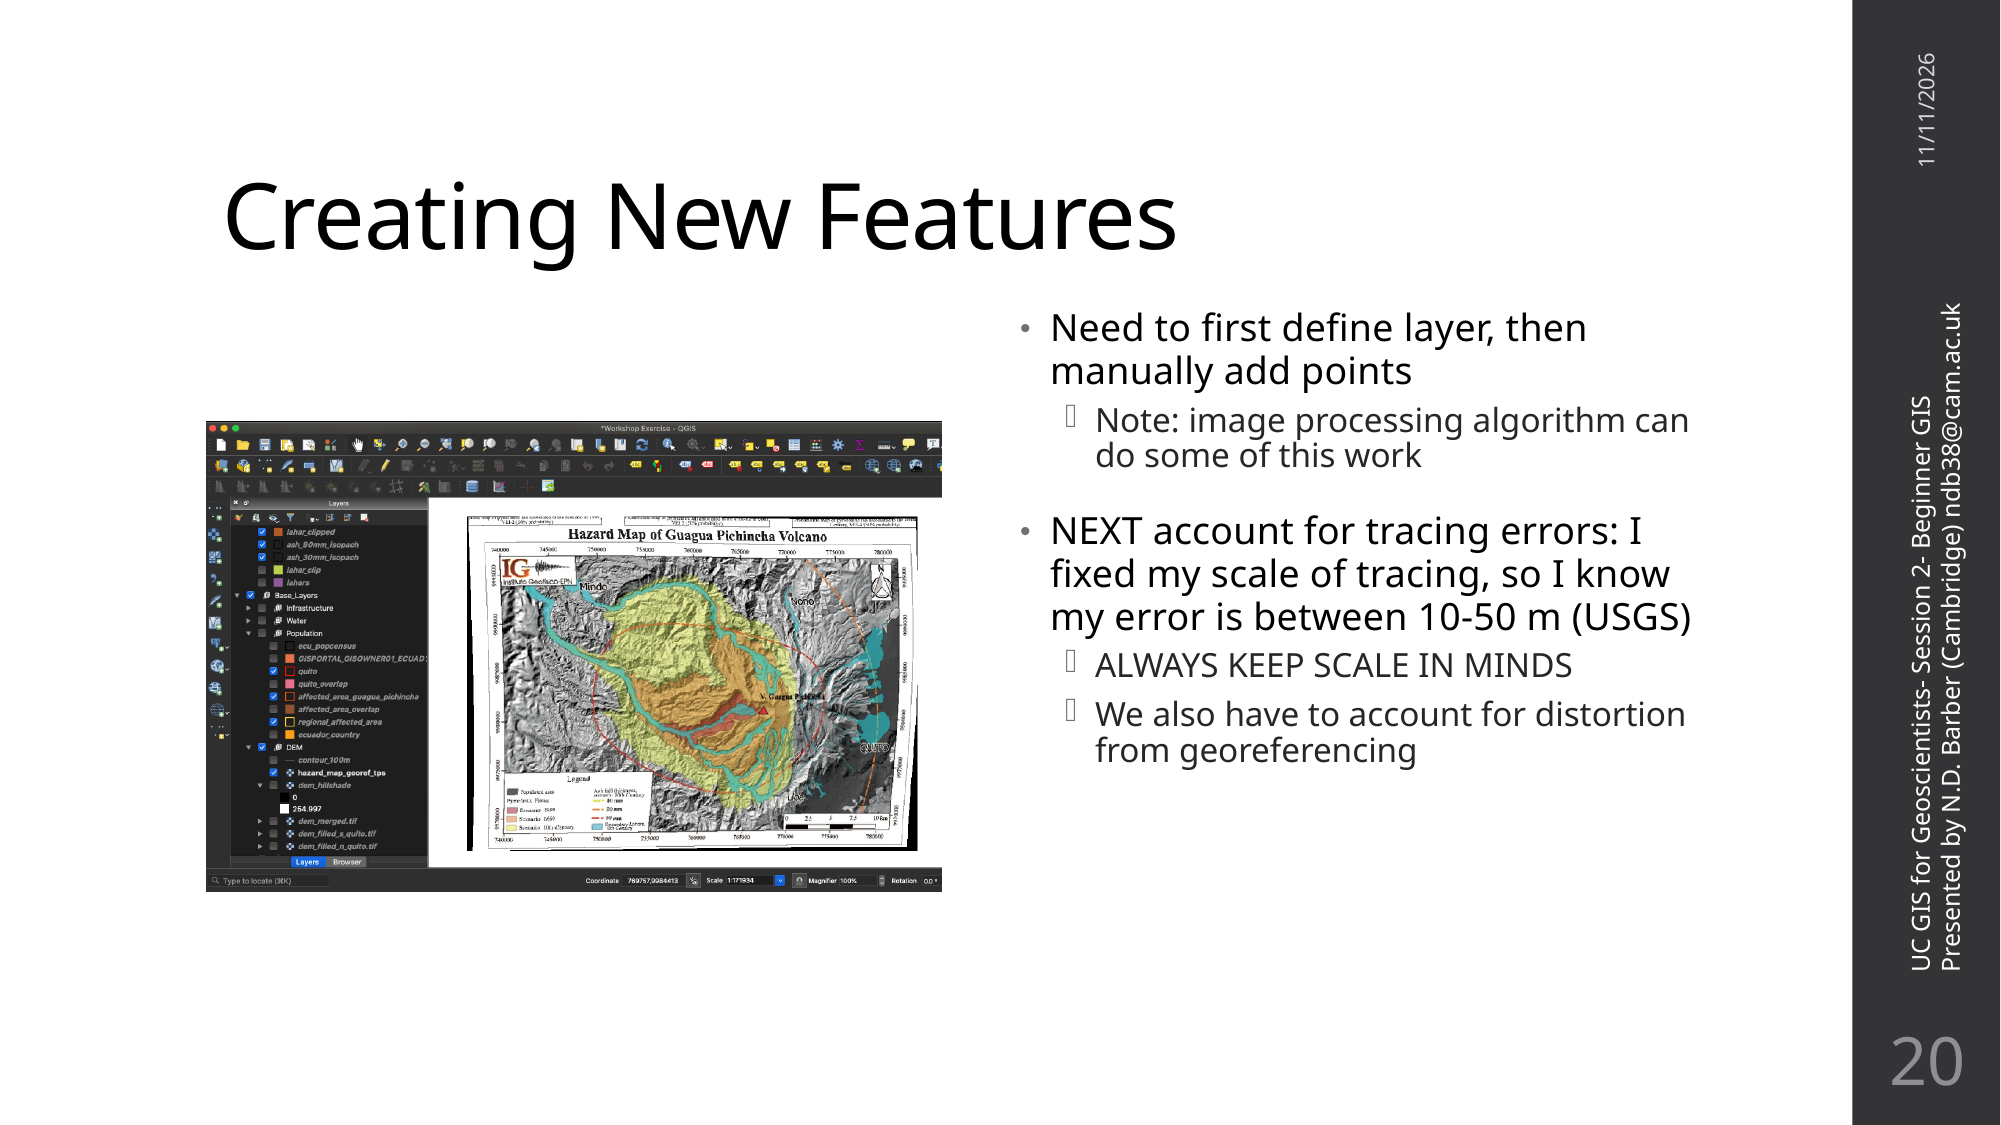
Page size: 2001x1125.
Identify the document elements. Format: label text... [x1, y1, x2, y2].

title Creating New Features [206, 60, 1797, 278]
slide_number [1897, 37, 1958, 243]
slide_number 19 [1852, 1012, 2000, 1110]
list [206, 421, 943, 893]
list Need to first define layer, then manually add points Note: image processing algorithm can do some of this work NEXT account for tracing errors: I fixed my scale of tracing, so I know my error is between 10-50 m (USGS) ALWAYS KEEP SCALE IN MINDS We also have to account for distortion from georeferencing [1005, 299, 1740, 1014]
footer UC GIS for Geoscientists- Session 2- Beginner GIS Presented by N.D. Barber (Cambridge) ndb38@cam.ac.uk [1897, 243, 1958, 988]
